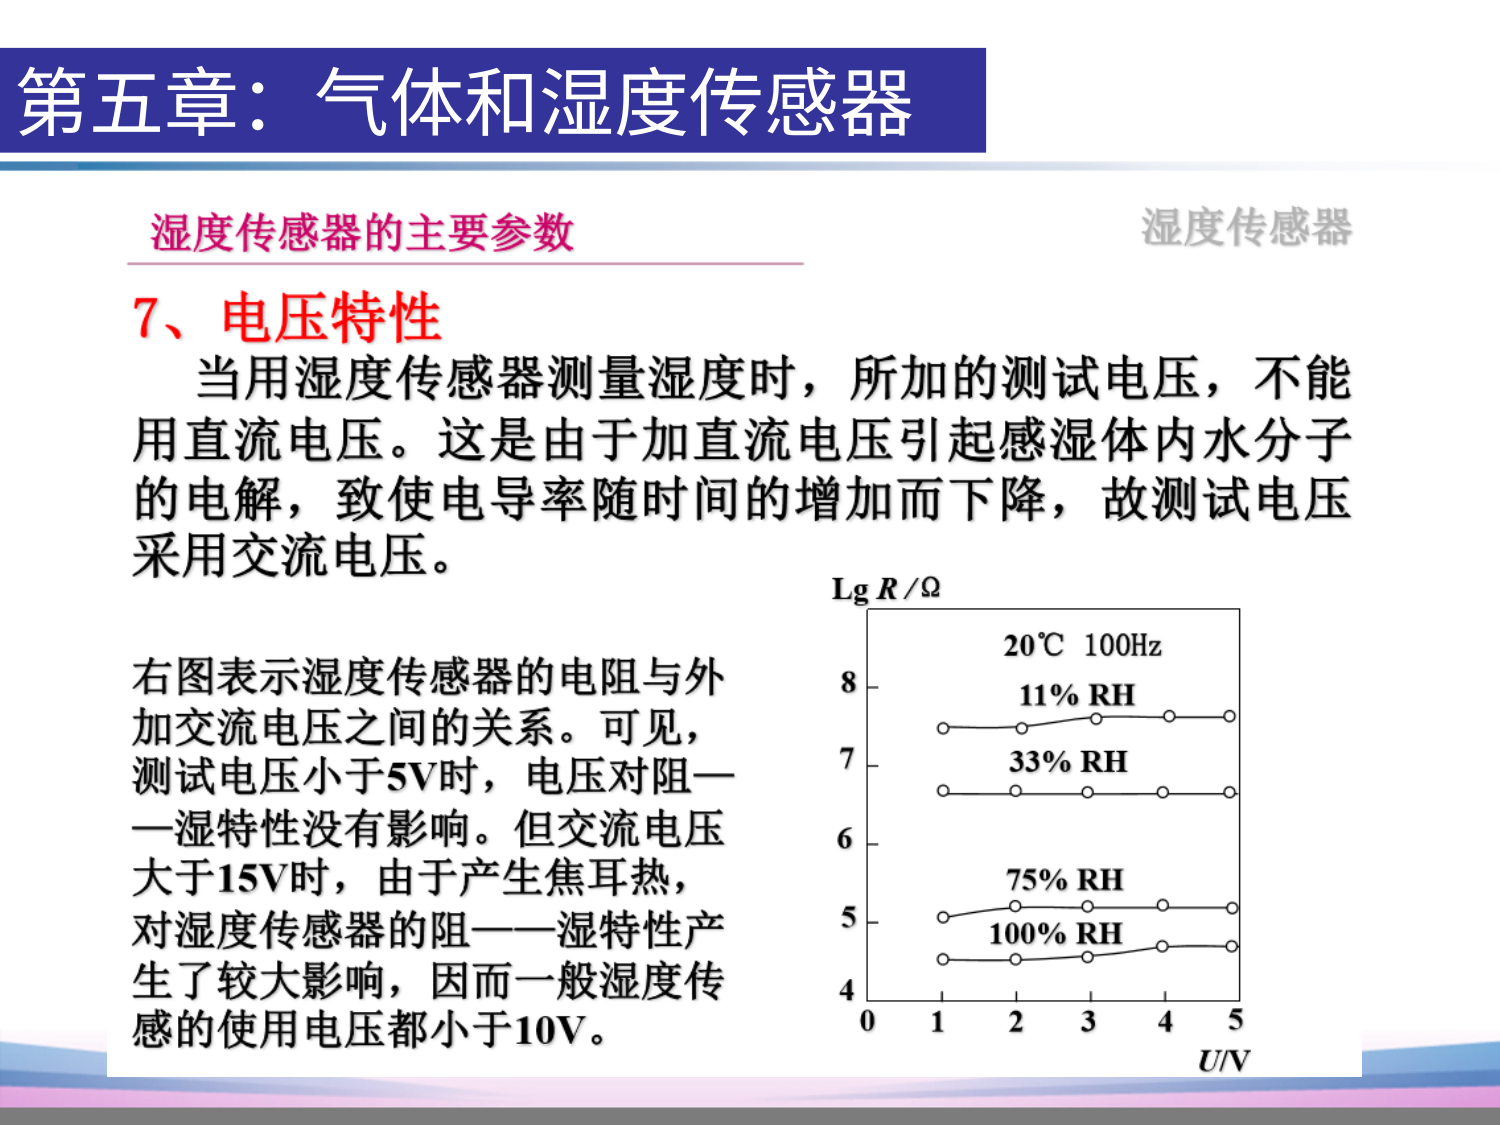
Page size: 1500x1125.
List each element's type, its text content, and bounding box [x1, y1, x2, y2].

picture [0, 0, 1500, 1125]
text_box 第五章：气体和湿度传感器 [0, 47, 987, 153]
